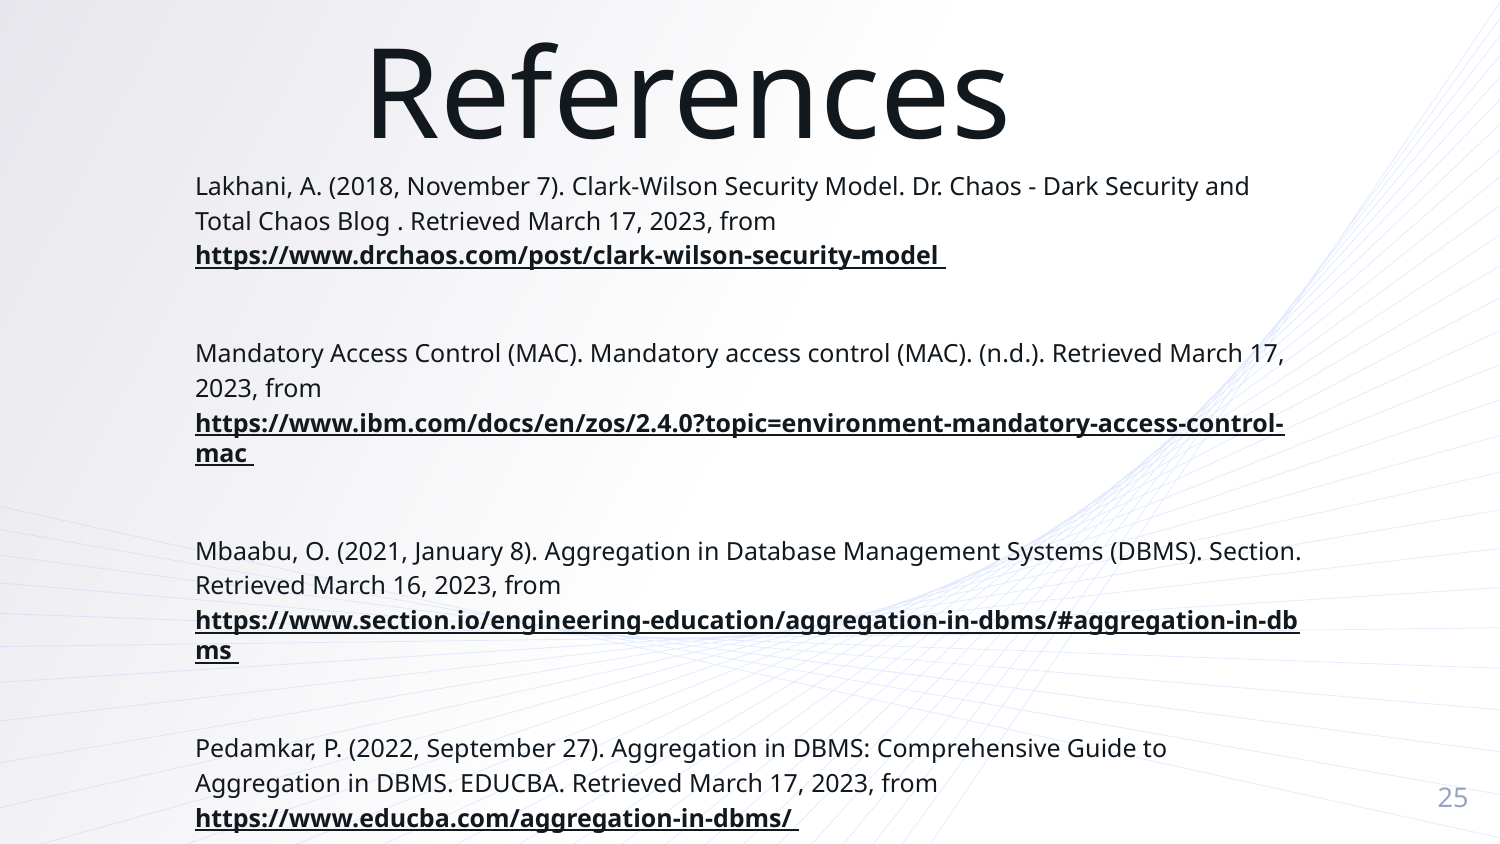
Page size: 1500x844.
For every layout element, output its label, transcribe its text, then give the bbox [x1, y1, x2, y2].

list Lakhani, A. (2018, November 7). Clark-Wilson Security Model. Dr. Chaos - Dark Security and Total Chaos Blog . Retrieved March 17, 2023, from https://www.drchaos.com/post/clark-wilson-security-model Mandatory Access Control (MAC). Mandatory access control (MAC). (n.d.). Retrieved March 17, 2023, from https://www.ibm.com/docs/en/zos/2.4.0?topic=environment-mandatory-access-control-mac Mbaabu, O. (2021, January 8). Aggregation in Database Management Systems (DBMS). Section. Retrieved March 16, 2023, from https://www.section.io/engineering-education/aggregation-in-dbms/#aggregation-in-dbms Pedamkar, P. (2022, September 27). Aggregation in DBMS: Comprehensive Guide to Aggregation in DBMS. EDUCBA. Retrieved March 17, 2023, from https://www.educba.com/aggregation-in-dbms/ [195, 166, 1305, 781]
slide_number ‹#› [1378, 766, 1469, 832]
title References [362, 0, 1201, 166]
